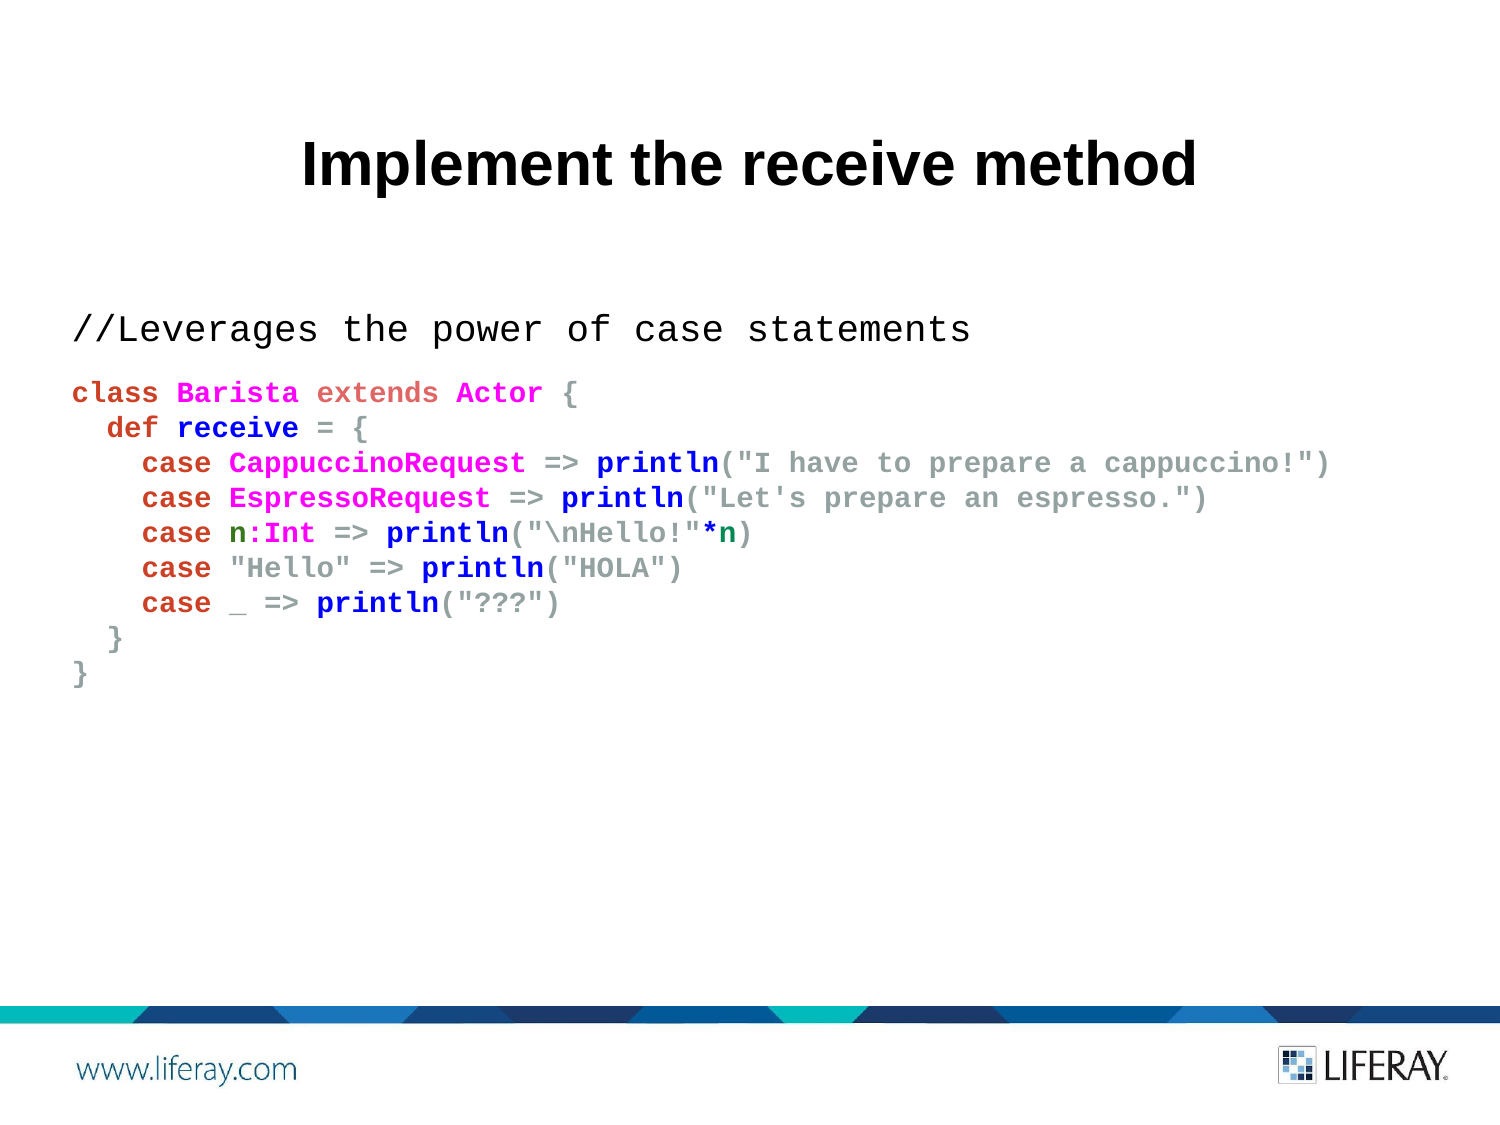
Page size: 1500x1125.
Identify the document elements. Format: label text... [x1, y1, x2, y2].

title Implement the receive method [23, 97, 1478, 223]
text_box //Leverages the power of case statements class Barista extends Actor { def receive = { case CappuccinoRequest => println("I have to prepare a cappuccino!") case EspressoRequest => println("Let's prepare an espresso.") case n:Int => println("\nHello!"*n) case "Hello" => println("HOLA") case _ => println("???") } } [56, 288, 1385, 928]
picture [0, 1006, 1500, 1125]
